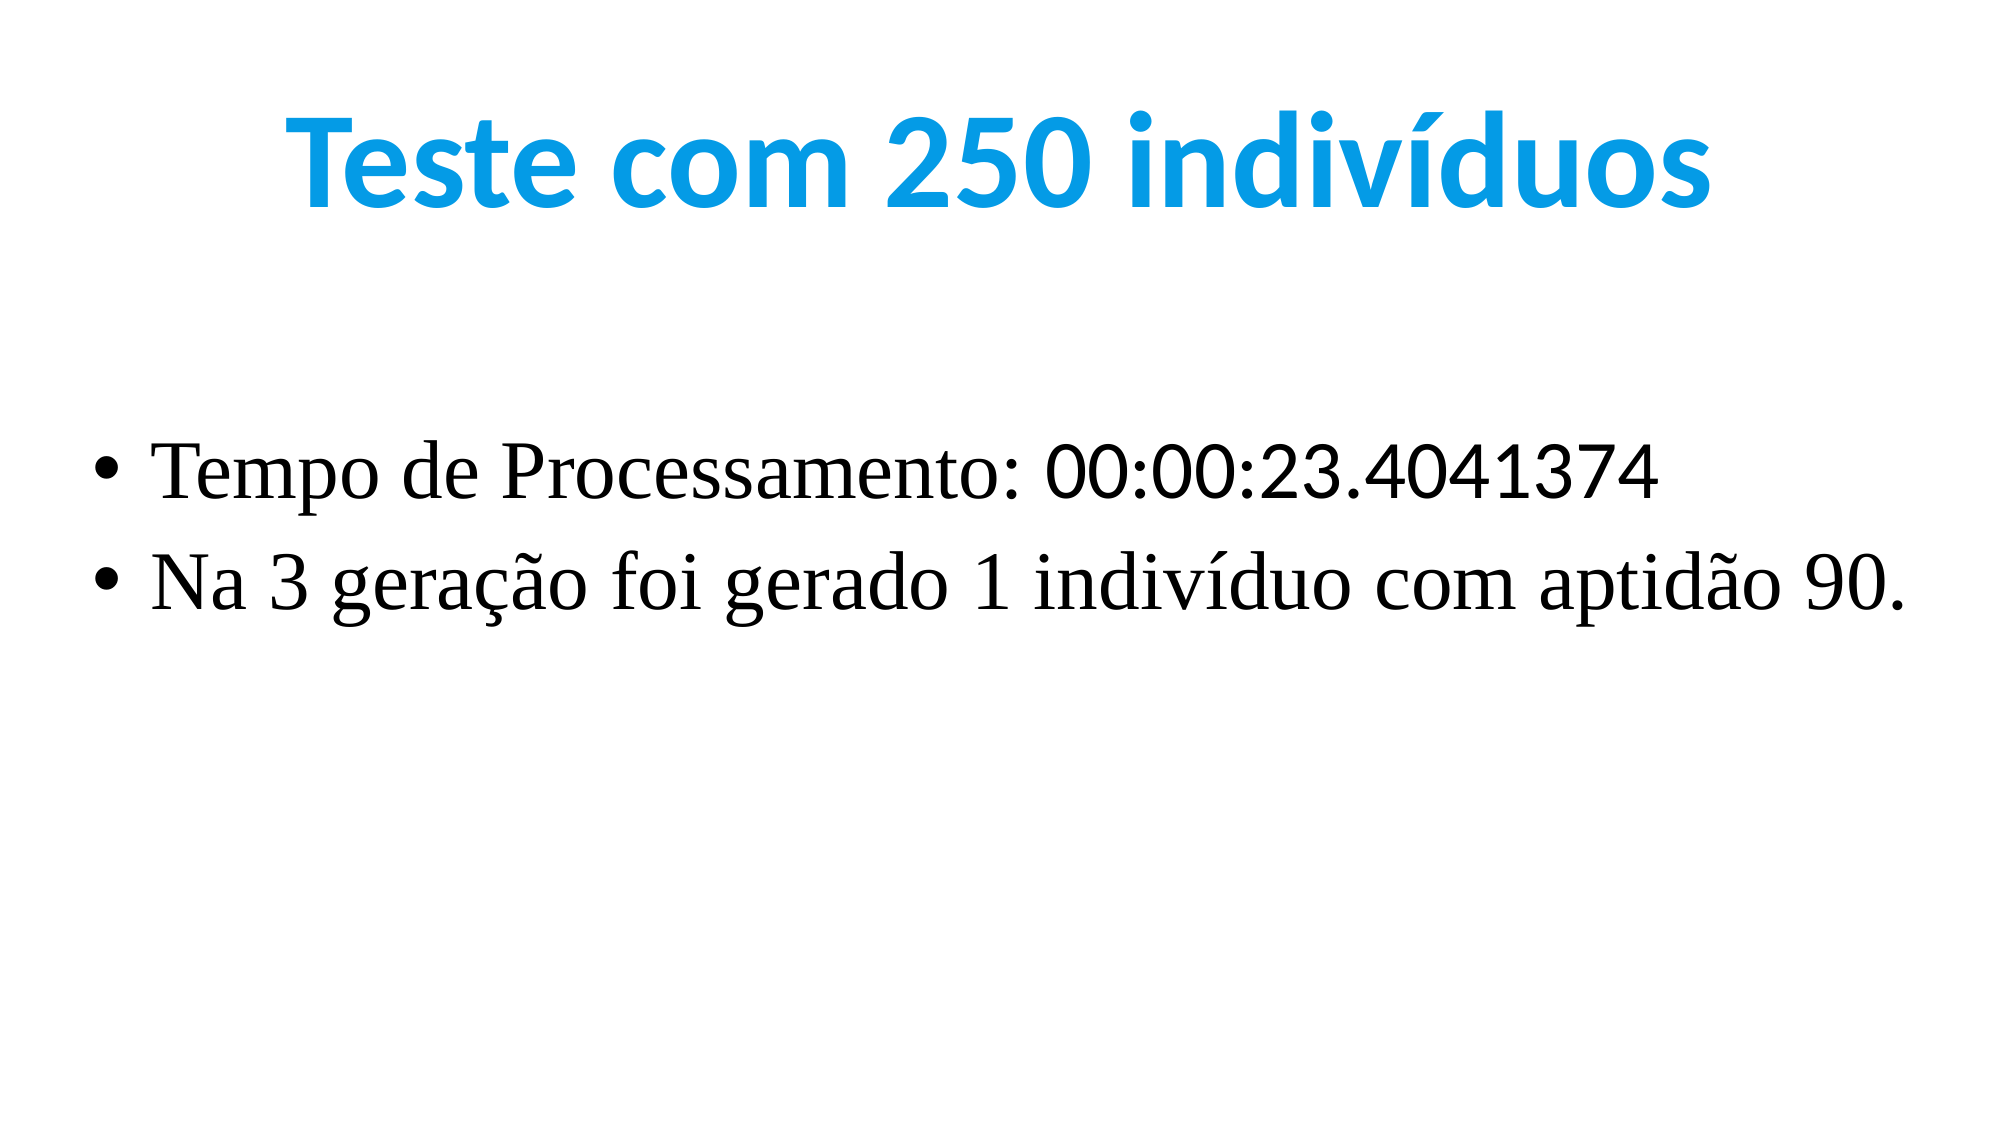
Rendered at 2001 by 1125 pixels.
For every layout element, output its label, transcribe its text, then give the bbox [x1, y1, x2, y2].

text_box Tempo de Processamento: 00:00:23.4041374 Na 3 geração foi gerado 1 indivíduo com aptidão 90. [77, 308, 1973, 1082]
text_box Teste com 250 indivíduos [107, 81, 1893, 241]
